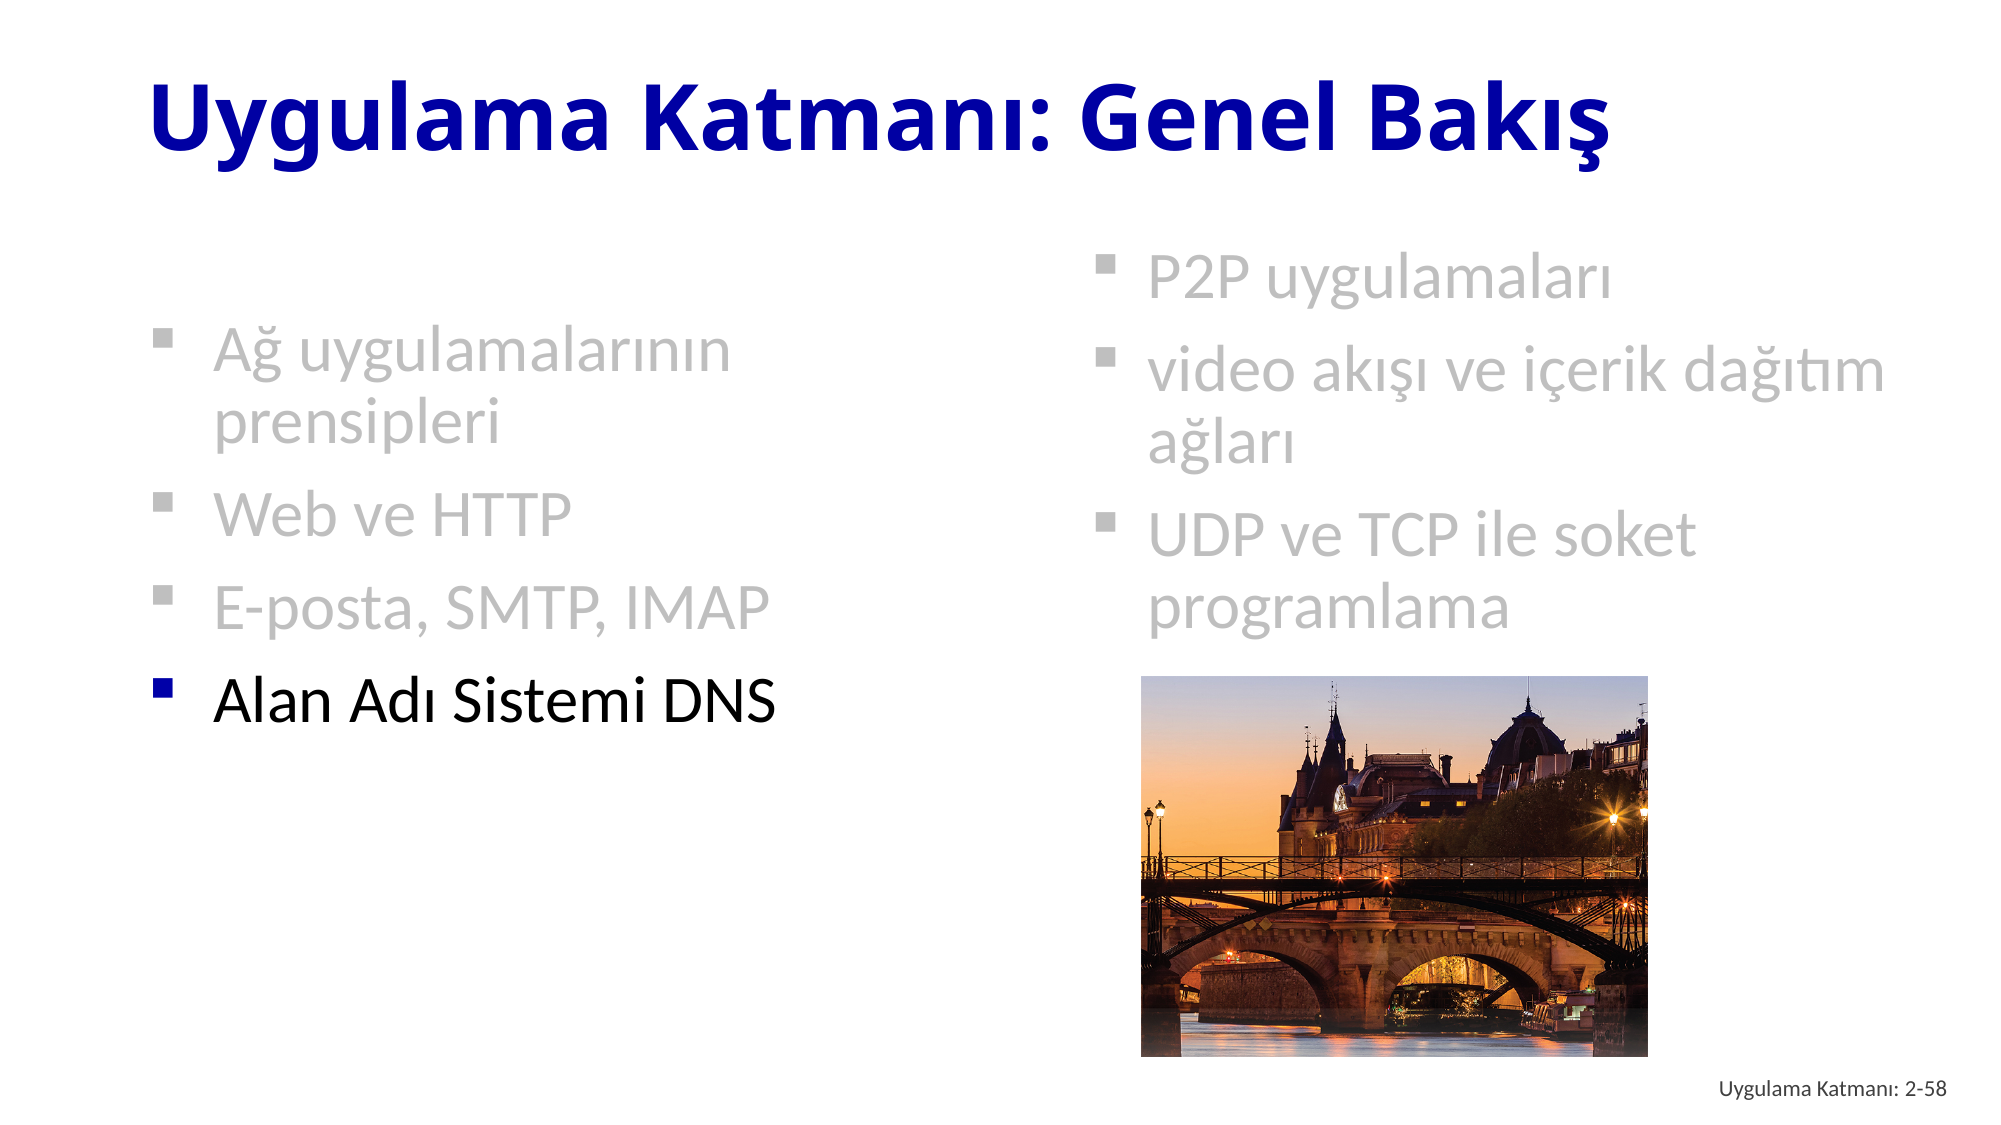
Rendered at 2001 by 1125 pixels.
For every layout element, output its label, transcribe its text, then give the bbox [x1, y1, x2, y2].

text_box P2P uygulamaları video akışı ve içerik dağıtım ağları UDP ve TCP ile soket programlama [1075, 233, 1963, 1021]
slide_number Uygulama Katmanı: 2-58 [1512, 1056, 1963, 1117]
text_box Ağ uygulamalarının prensipleri Web ve HTTP E-posta, SMTP, IMAP Alan Adı Sistemi DNS [132, 306, 1004, 1021]
picture [1141, 676, 1648, 1057]
title Uygulama Katmanı: Genel Bakış [131, 47, 1856, 195]
